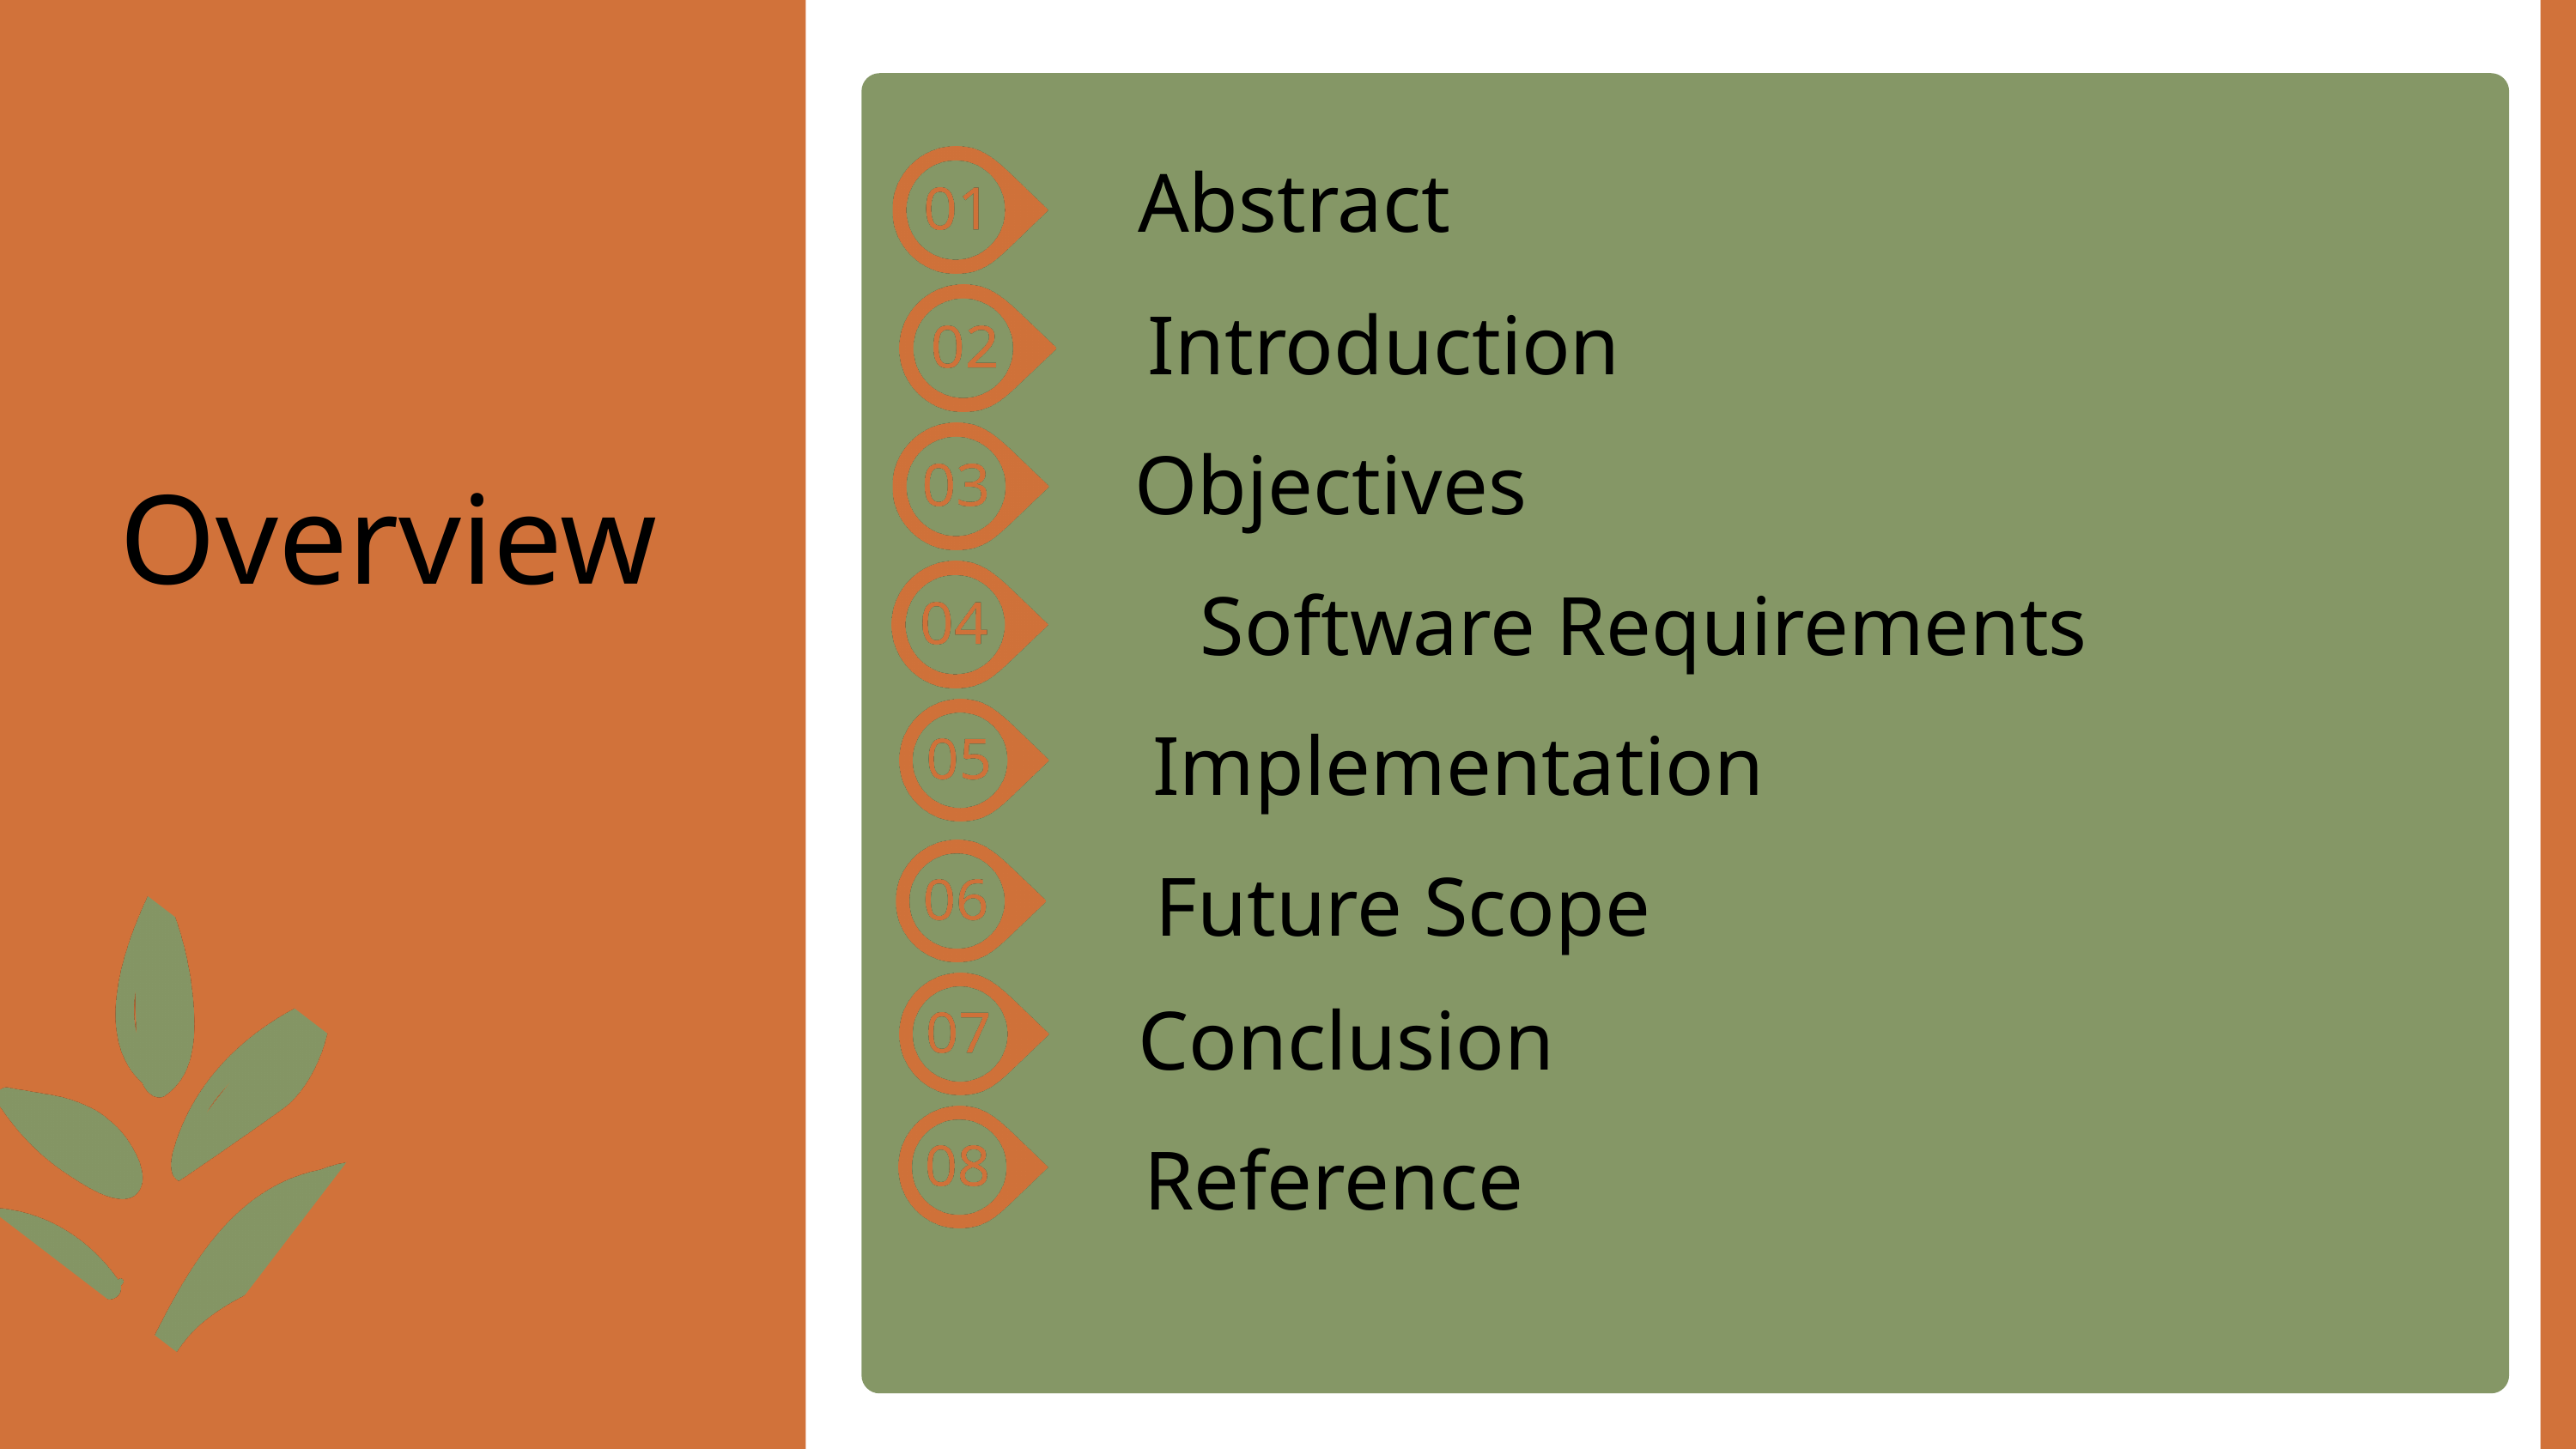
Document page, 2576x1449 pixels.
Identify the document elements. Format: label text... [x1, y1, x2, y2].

text_box Overview [0, 485, 799, 609]
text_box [805, 0, 2541, 1449]
text_box [0, 887, 402, 1364]
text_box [890, 146, 1057, 1228]
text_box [861, 72, 2510, 1394]
